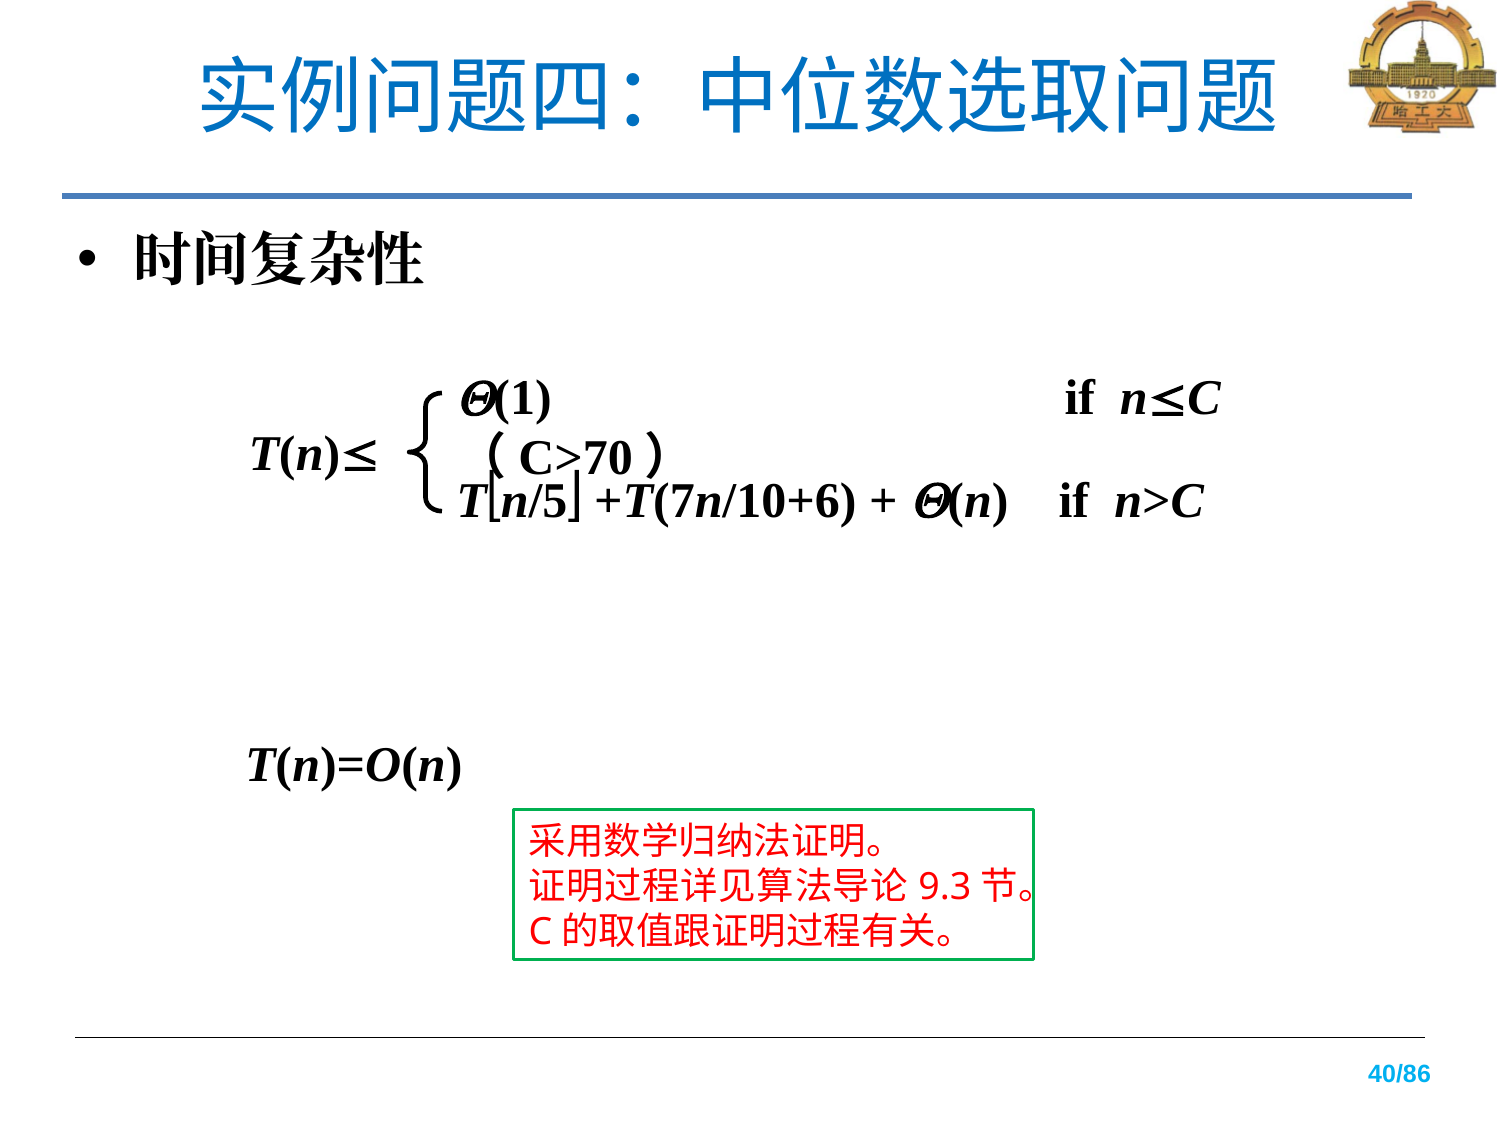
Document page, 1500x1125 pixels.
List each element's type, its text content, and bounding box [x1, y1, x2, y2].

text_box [182, 357, 1438, 535]
text_box T(n)=O(n) [230, 723, 1010, 799]
title 实例问题四：中位数选取问题 [62, 7, 1413, 179]
list 时间复杂性 [62, 214, 1413, 1013]
picture [1340, 0, 1500, 138]
text_box 采用数学归纳法证明。 证明过程详见算法导论9.3节。 C的取值跟证明过程有关。 [513, 809, 1034, 960]
